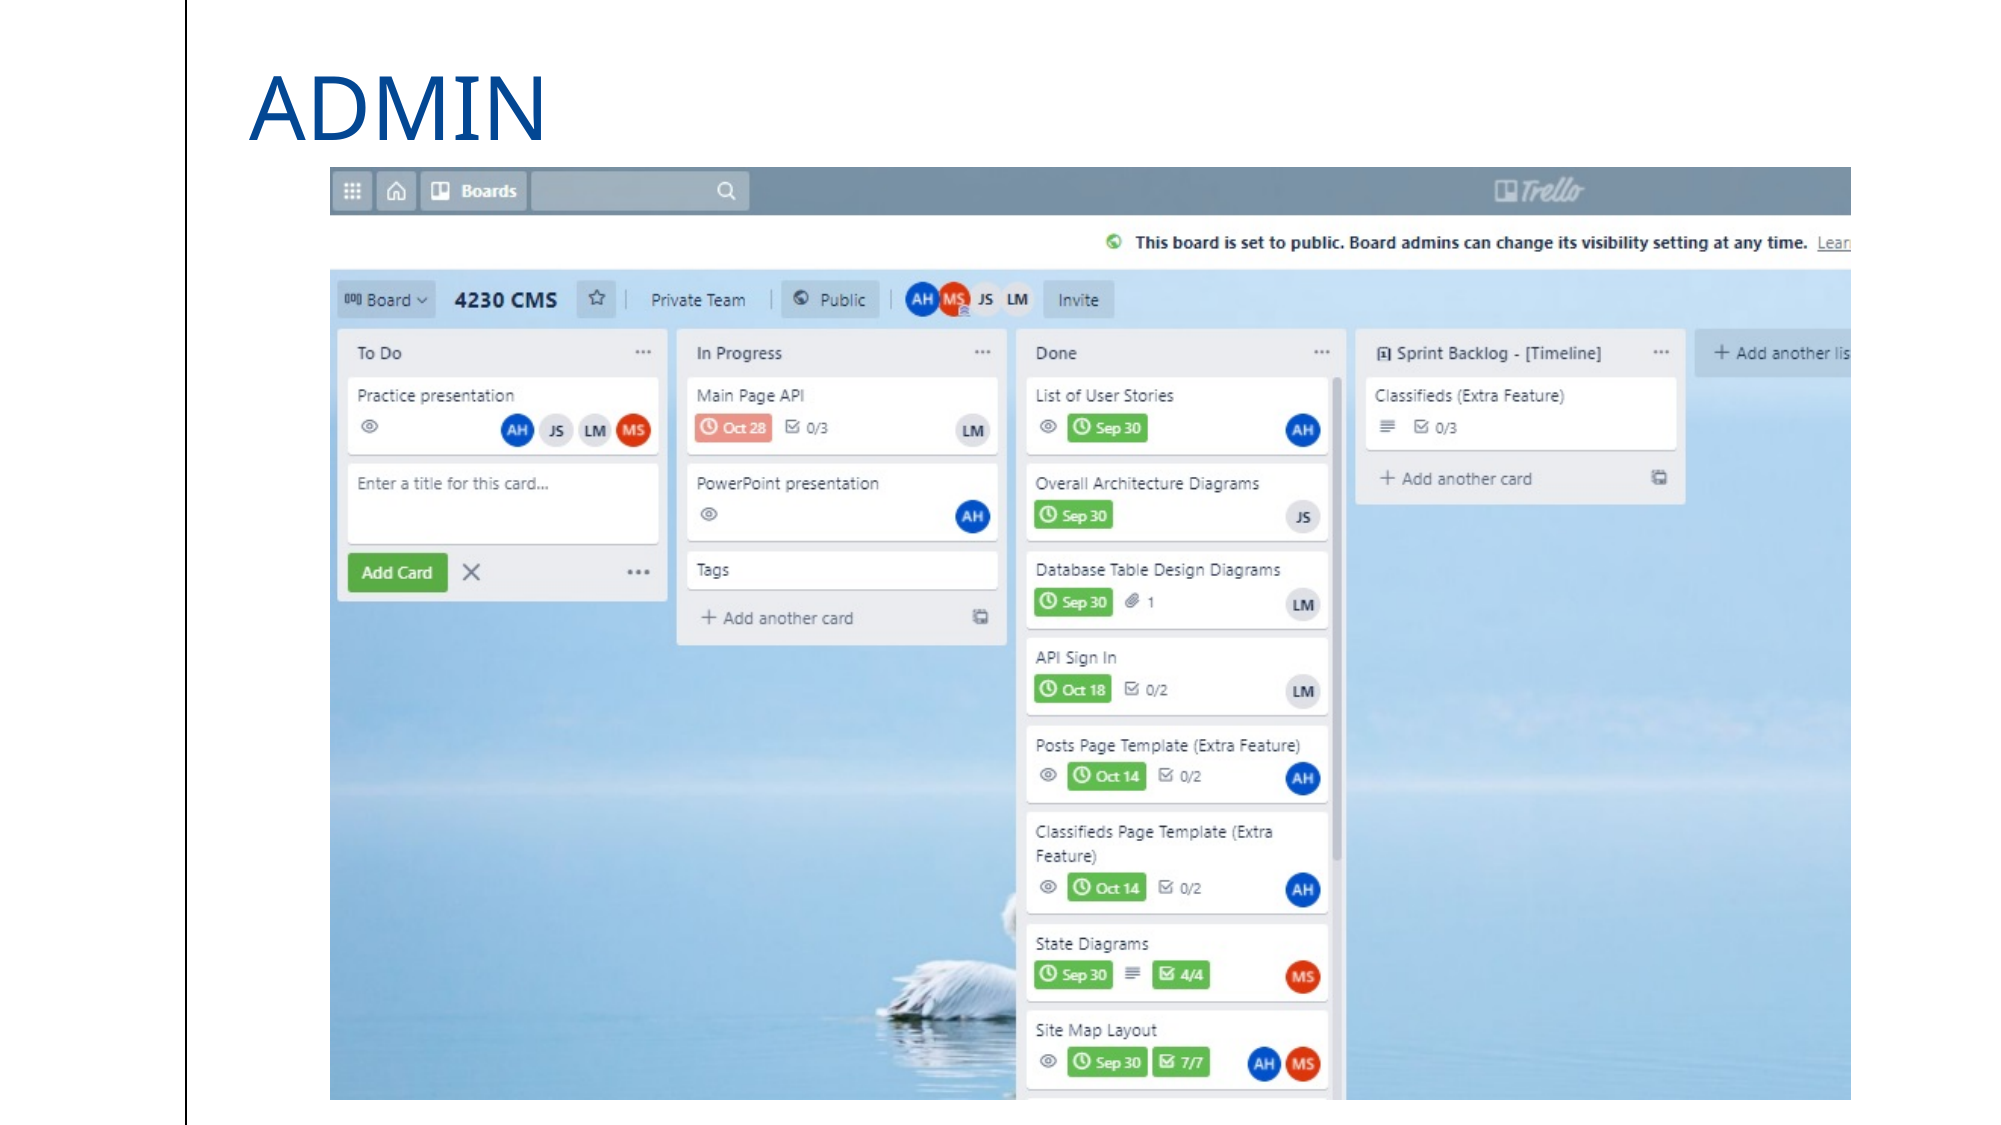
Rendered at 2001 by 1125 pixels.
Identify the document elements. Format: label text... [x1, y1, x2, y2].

picture [329, 167, 1851, 1101]
title admin [249, 55, 1943, 168]
